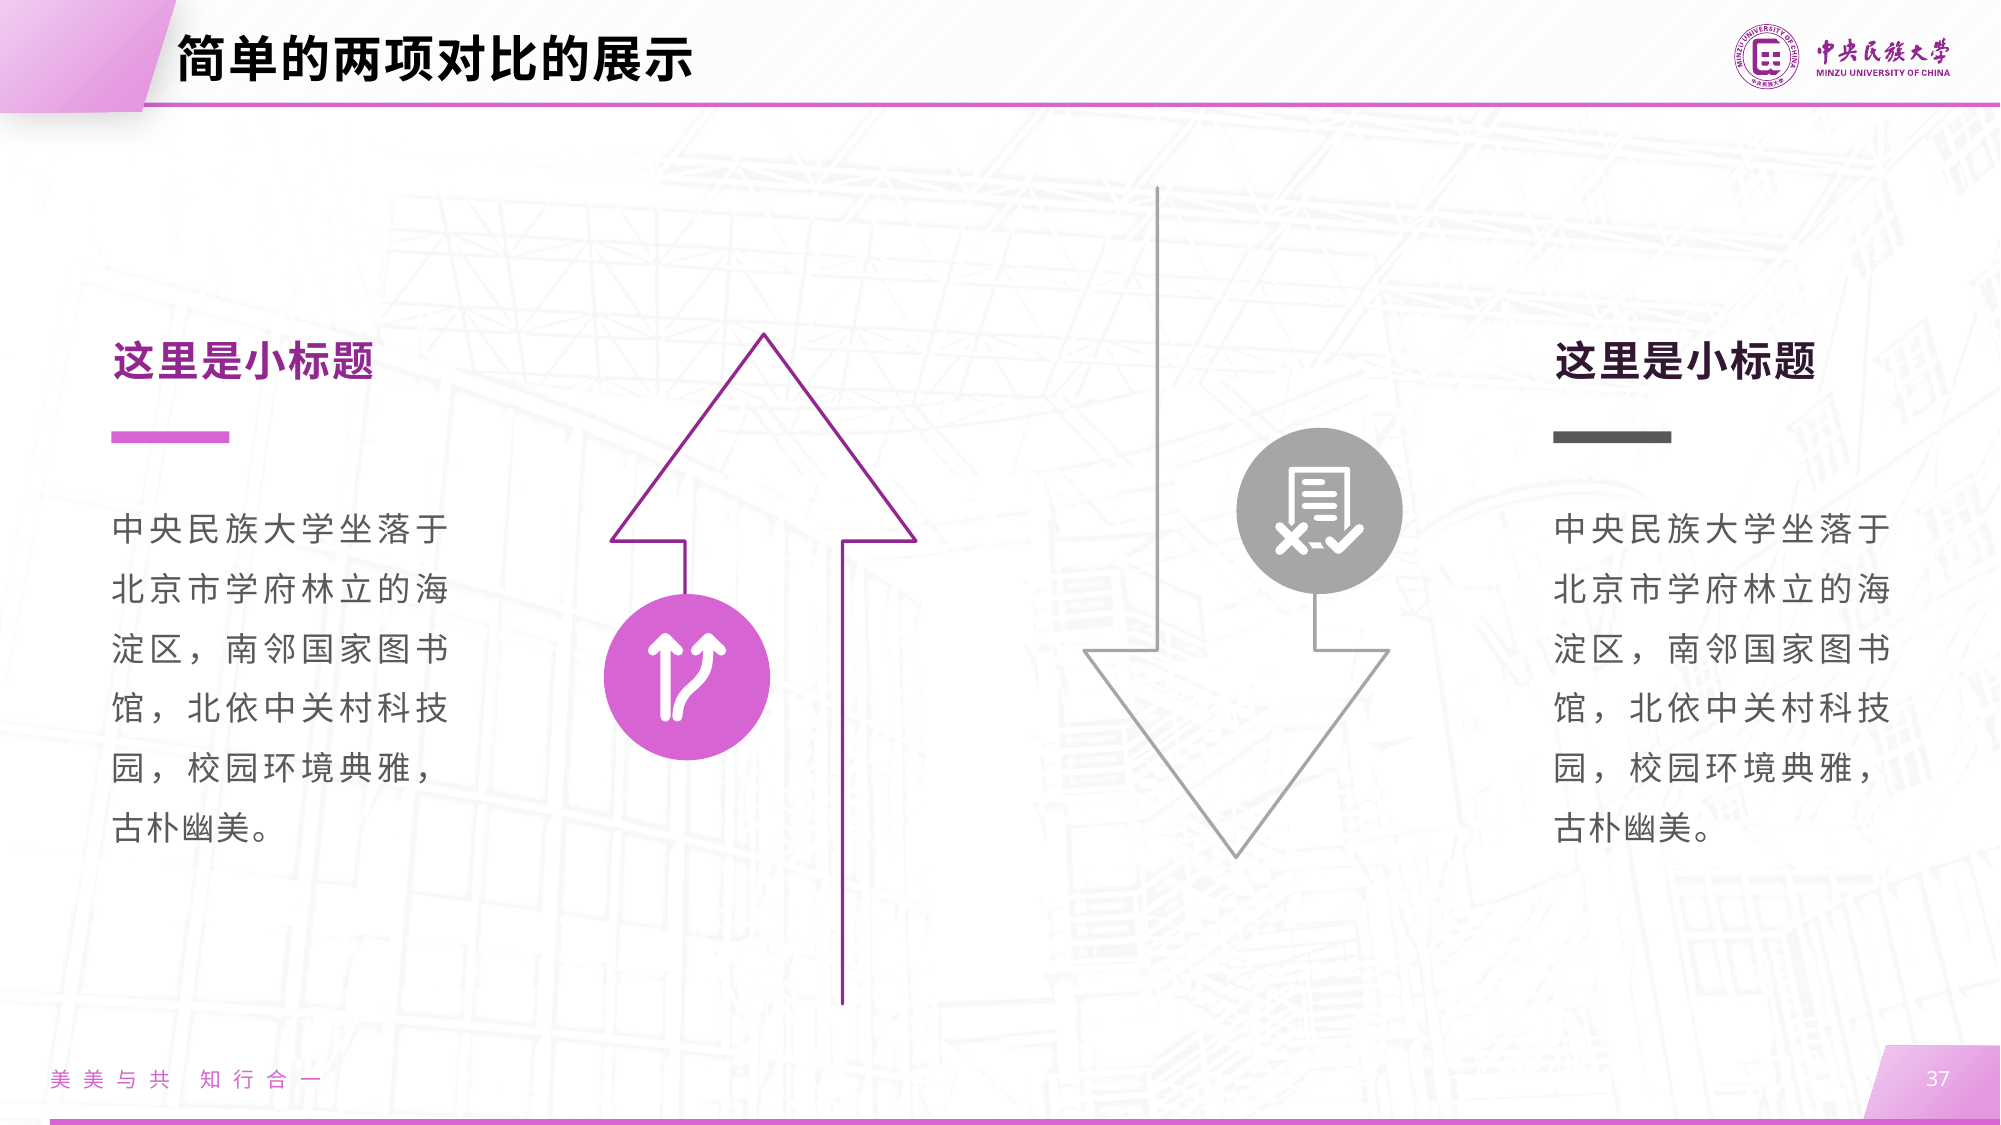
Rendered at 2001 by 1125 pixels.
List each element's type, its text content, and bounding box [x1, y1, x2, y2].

text_box [1083, 187, 1389, 858]
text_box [1553, 327, 1908, 876]
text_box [1236, 427, 1403, 595]
slide_number 37 [1500, 1056, 1950, 1103]
title 简单的两项对比的展示 [176, 22, 1649, 100]
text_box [111, 327, 466, 876]
footer 美美与共 知行合一 [50, 1056, 725, 1103]
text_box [603, 594, 771, 761]
text_box [610, 334, 917, 1004]
